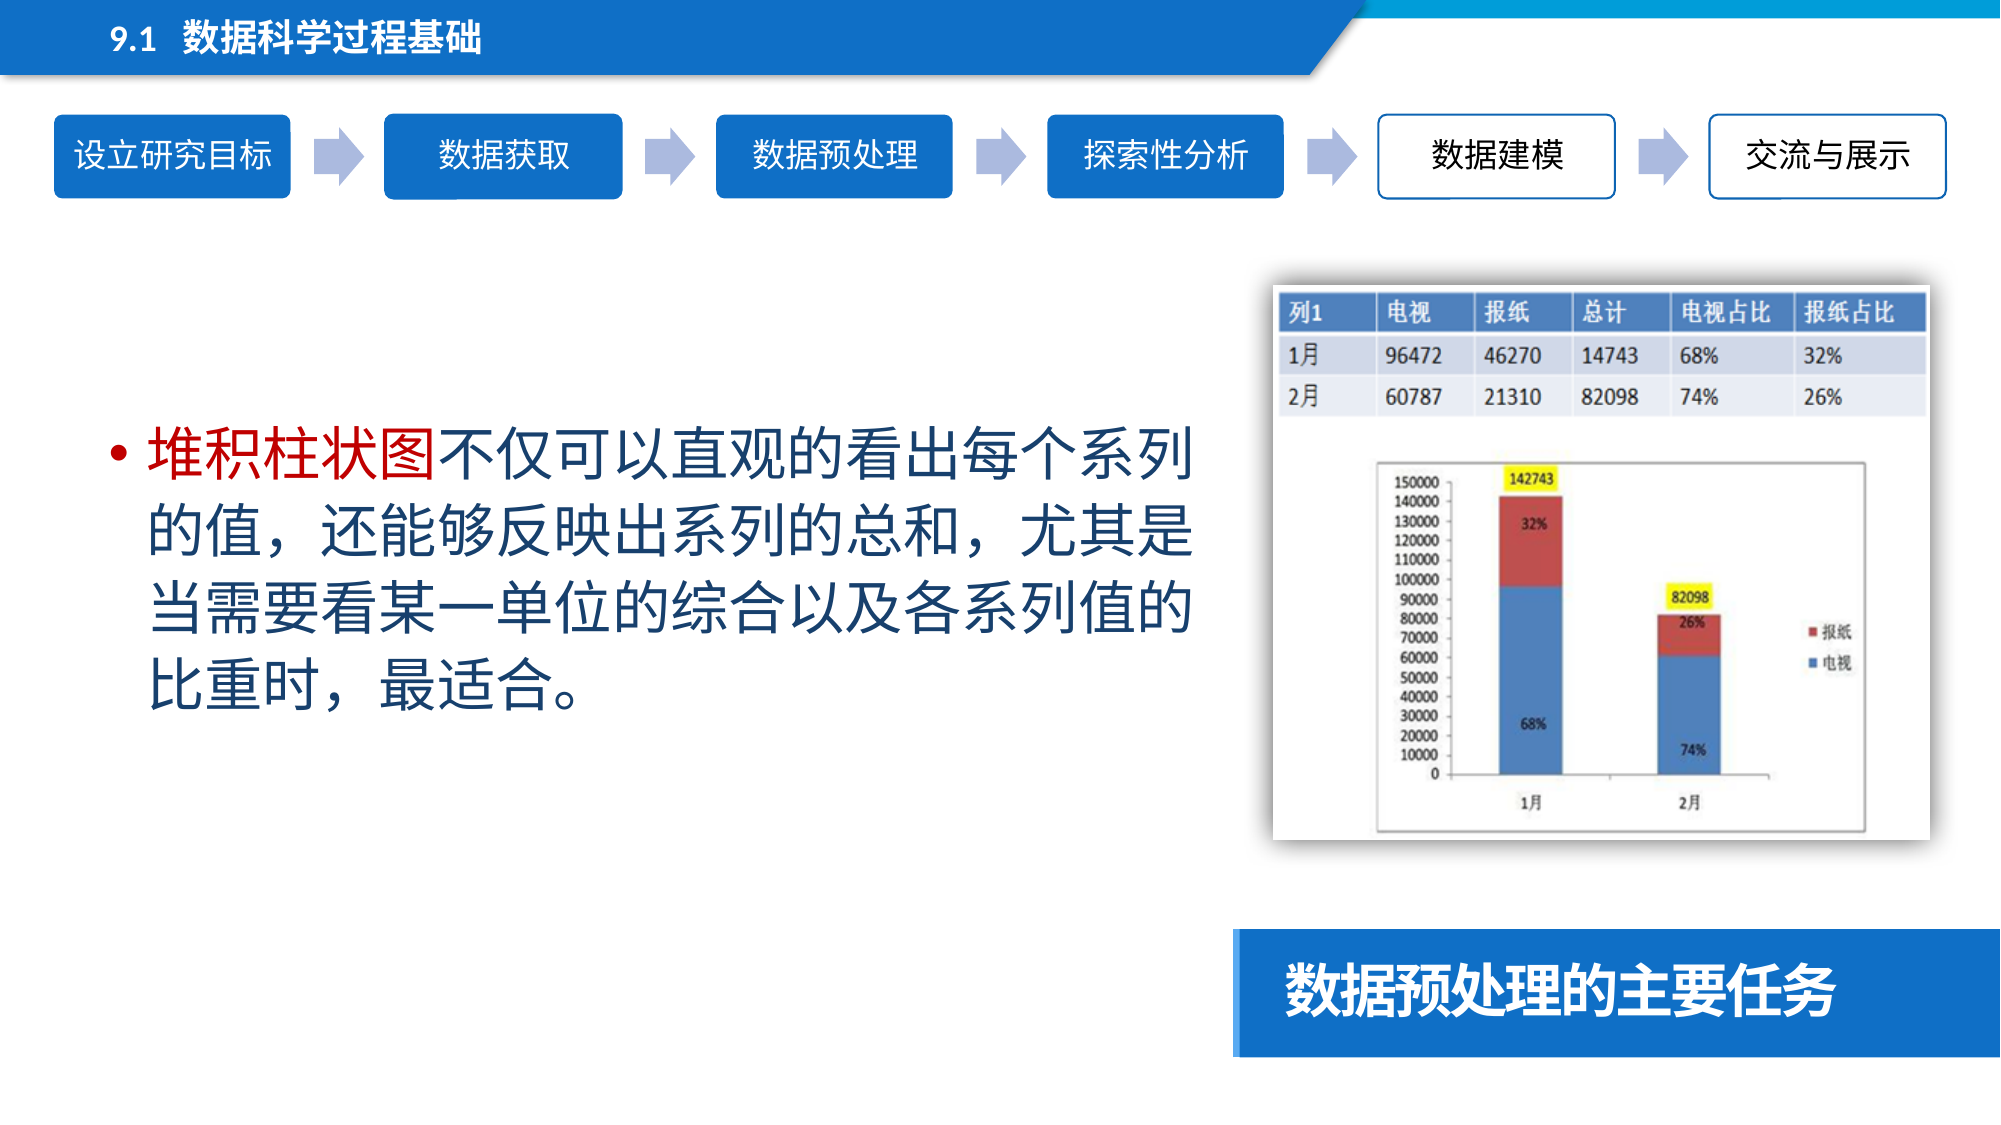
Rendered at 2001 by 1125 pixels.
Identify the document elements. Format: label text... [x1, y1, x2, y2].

list 9.1 数据科学过程基础 [93, 11, 1138, 68]
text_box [54, 114, 1946, 199]
list 数据预处理的主要任务 [1239, 929, 2000, 1058]
text_box 堆积柱状图不仅可以直观的看出每个系列的值，还能够反映出系列的总和，尤其是当需要看某一单位的综合以及各系列值的比重时，最适合。 [93, 402, 1213, 960]
picture [1273, 285, 1930, 840]
